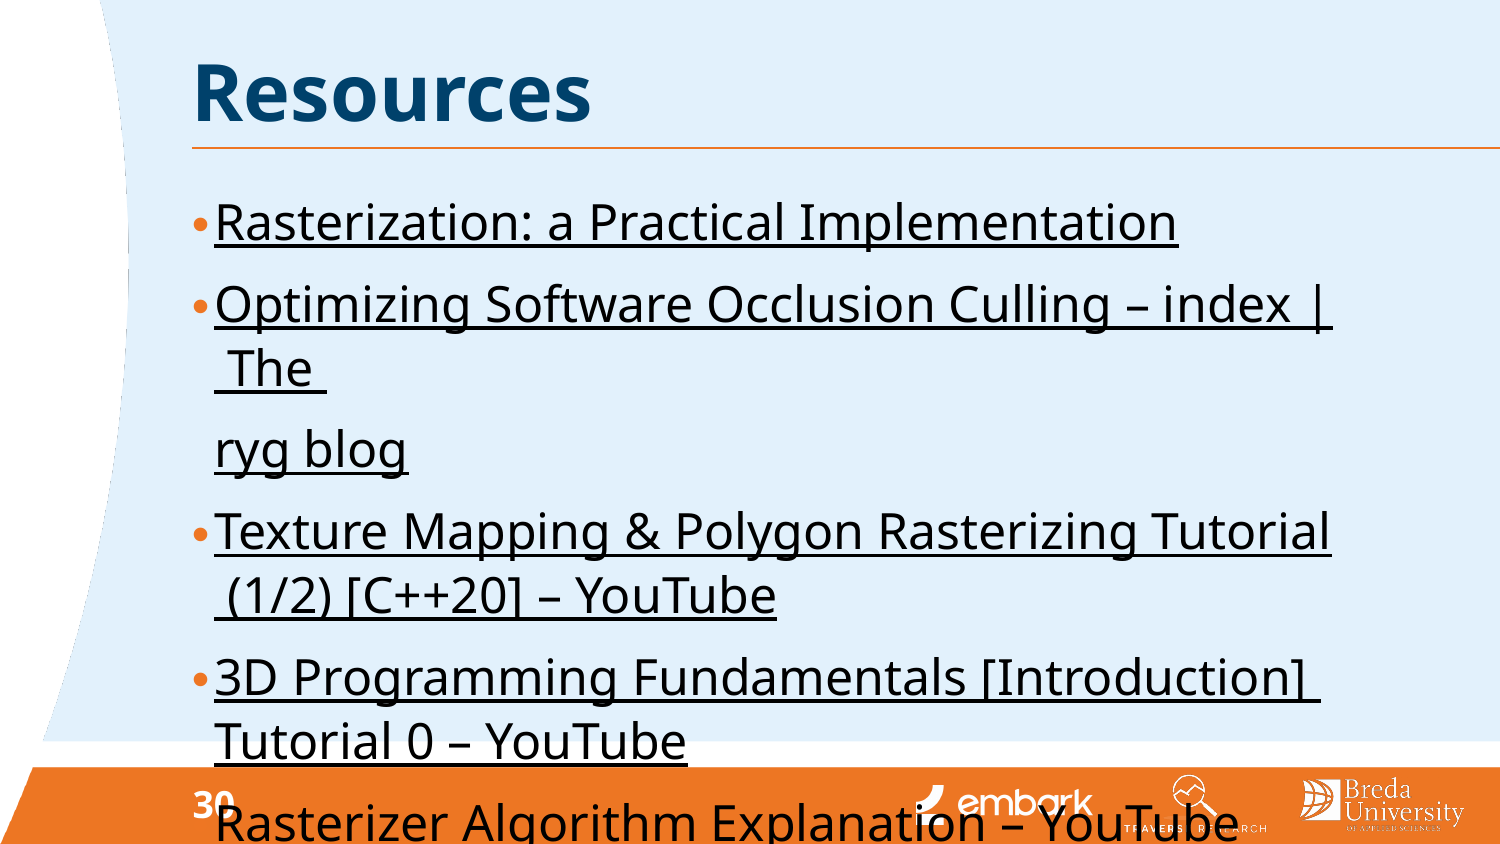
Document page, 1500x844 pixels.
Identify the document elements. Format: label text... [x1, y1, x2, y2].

picture [0, 0, 1500, 844]
slide_number 30 [177, 773, 351, 819]
title Resources [191, 3, 1341, 138]
list Rasterization: a Practical Implementation Optimizing Software Occlusion Culling – index | The ryg blog Texture Mapping & Polygon Rasterizing Tutorial (1/2) [C++20] – YouTube 3D Programming Fundamentals [Introduction] Tutorial 0 – YouTube Rasterizer Algorithm Explanation – YouTube [191, 176, 1341, 741]
